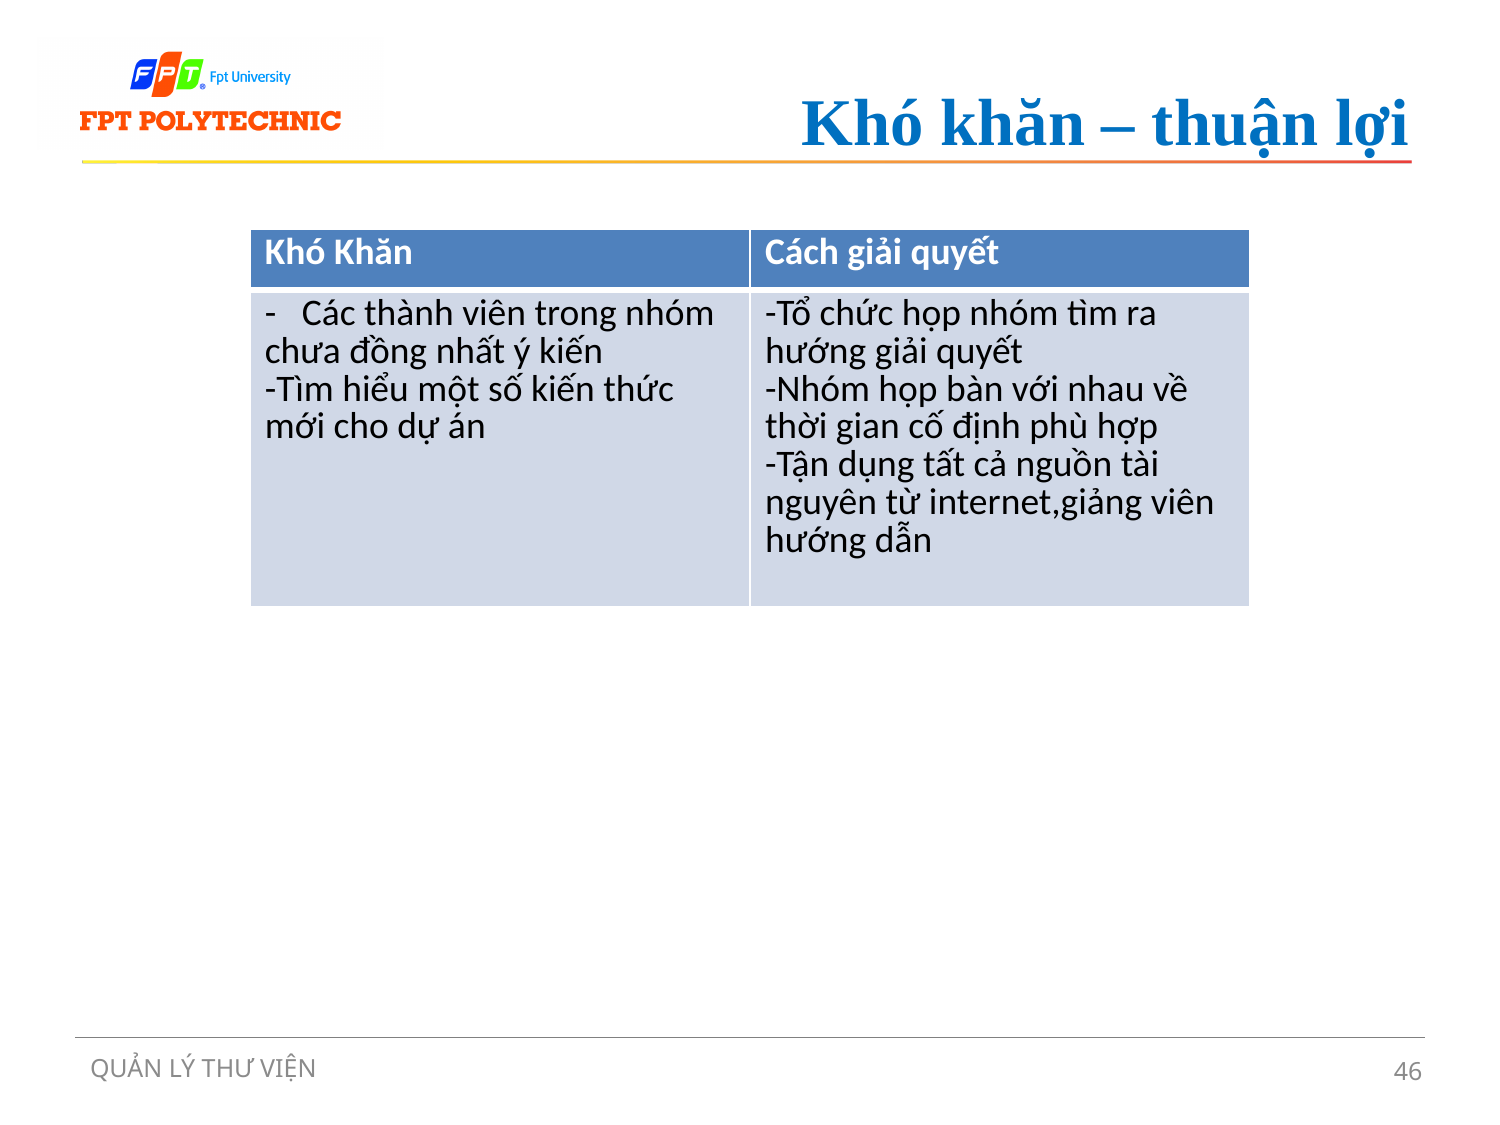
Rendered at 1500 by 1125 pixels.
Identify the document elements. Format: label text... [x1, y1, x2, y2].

picture [0, 0, 1500, 288]
footer QUẢN LÝ THƯ VIỆN [75, 1040, 1075, 1100]
table_header Cách giải quyết [751, 230, 1249, 287]
list [74, 213, 1426, 1006]
title Khó khăn – thuận lợi [74, 24, 1426, 213]
table_cell -Tổ chức họp nhóm tìm ra hướng giải quyết -Nhóm họp bàn với nhau về thời gian cố định phù hợp -Tận dụng tất cả nguồn tài nguyên từ internet,giảng viên hướng dẫn [751, 293, 1249, 606]
table_header Khó Khăn [251, 230, 749, 287]
slide_number 46 [1087, 1042, 1438, 1103]
table_cell - Các thành viên trong nhóm chưa đồng nhất ý kiến -Tìm hiểu một số kiến thức mới cho dự án [251, 293, 749, 606]
